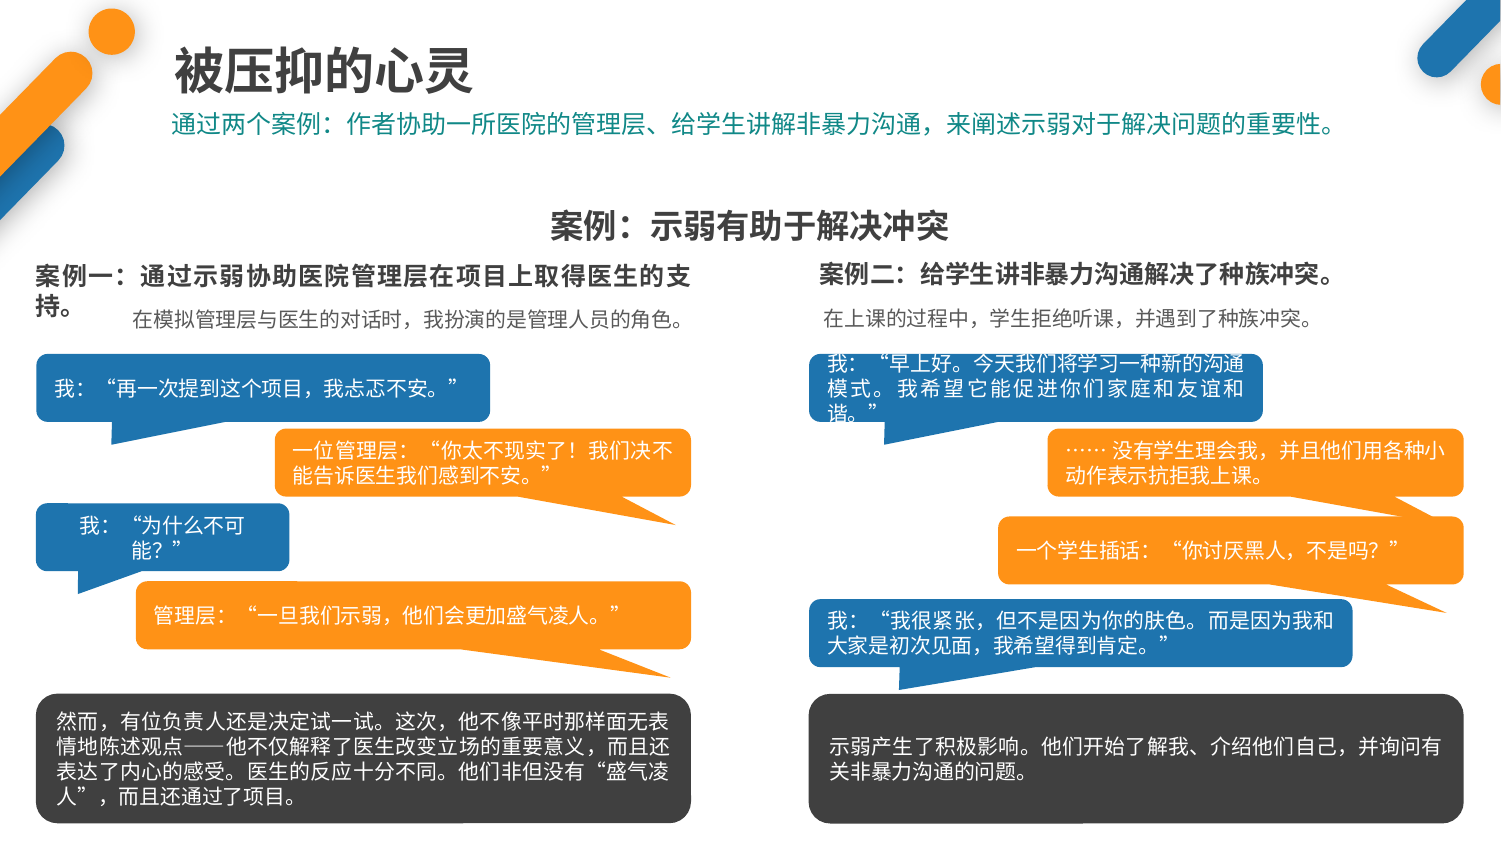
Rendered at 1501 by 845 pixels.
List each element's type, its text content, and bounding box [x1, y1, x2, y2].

text_box 案例：示弱有助于解决冲突 [478, 205, 1022, 246]
text_box 被压抑的心灵 [159, 32, 656, 108]
text_box 我：“再一次提到这个项目，我忐忑不安。” [34, 351, 493, 447]
text_box 案例一：通过示弱协助医院管理层在项目上取得医生的支持。 [35, 260, 691, 320]
text_box 管理层：“一旦我们示弱，他们会更加盛气凌人。” [133, 579, 694, 680]
text_box 示弱产生了积极影响。他们开始了解我、介绍他们自己，并询问有关非暴力沟通的问题。 [806, 691, 1466, 826]
text_box 一位管理层：“你太不现实了！我们决不能告诉医生我们感到不安。” [272, 426, 694, 528]
text_box 案例二：给学生讲非暴力沟通解决了种族冲突。 [820, 258, 1366, 289]
text_box 然而，有位负责人还是决定试一试。这次，他不像平时那样面无表情地陈述观点——他不仅解释了医生改变立场的重要意义，而且还表达了内心的感受。医生的反应十分不同。他们非但没有“盛气凌人”，而且还通过了项目。 [33, 691, 694, 826]
text_box 我：“早上好。今天我们将学习一种新的沟通模式。我希望它能促进你们家庭和友谊和谐。” [806, 351, 1265, 447]
text_box 我：“我很紧张，但不是因为你的肤色。而是因为我和大家是初次见面，我希望得到肯定。” [807, 597, 1355, 691]
text_box 在上课的过程中，学生拒绝听课，并遇到了种族冲突。 [809, 298, 1400, 339]
text_box 一个学生插话：“你讨厌黑人，不是吗？” [996, 514, 1466, 616]
text_box 在模拟管理层与医生的对话时，我扮演的是管理人员的角色。 [118, 298, 709, 339]
text_box ……没有学生理会我，并且他们用各种小动作表示抗拒我上课。 [1045, 426, 1466, 514]
text_box 通过两个案例：作者协助一所医院的管理层、给学生讲解非暴力沟通，来阐述示弱对于解决问题的重要性。 [171, 108, 1377, 139]
text_box 我：“为什么不可能？” [33, 501, 292, 597]
